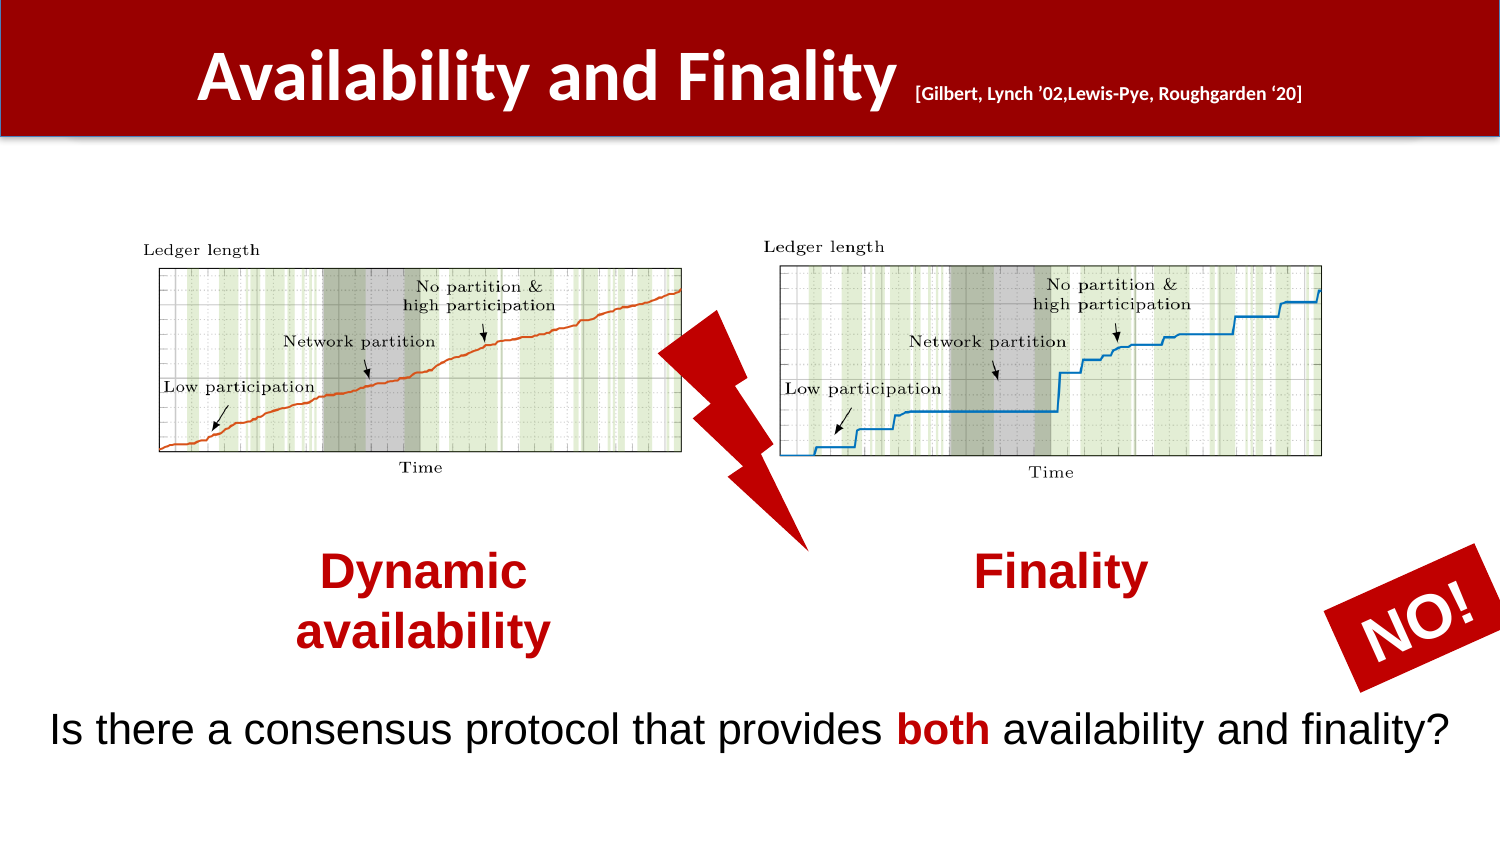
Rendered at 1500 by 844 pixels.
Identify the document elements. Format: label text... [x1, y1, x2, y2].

text_box [688, 307, 811, 554]
picture [760, 237, 1325, 480]
text_box Is there a consensus protocol that provides both availability and finality? [34, 693, 1466, 761]
text_box Dynamic availability [198, 530, 650, 666]
text_box NO! [1323, 543, 1500, 693]
text_box Finality [835, 530, 1287, 606]
picture [141, 242, 685, 475]
title Availability and Finality [Gilbert, Lynch ’02,Lewis-Pye, Roughgarden ‘20] [75, 20, 1425, 123]
